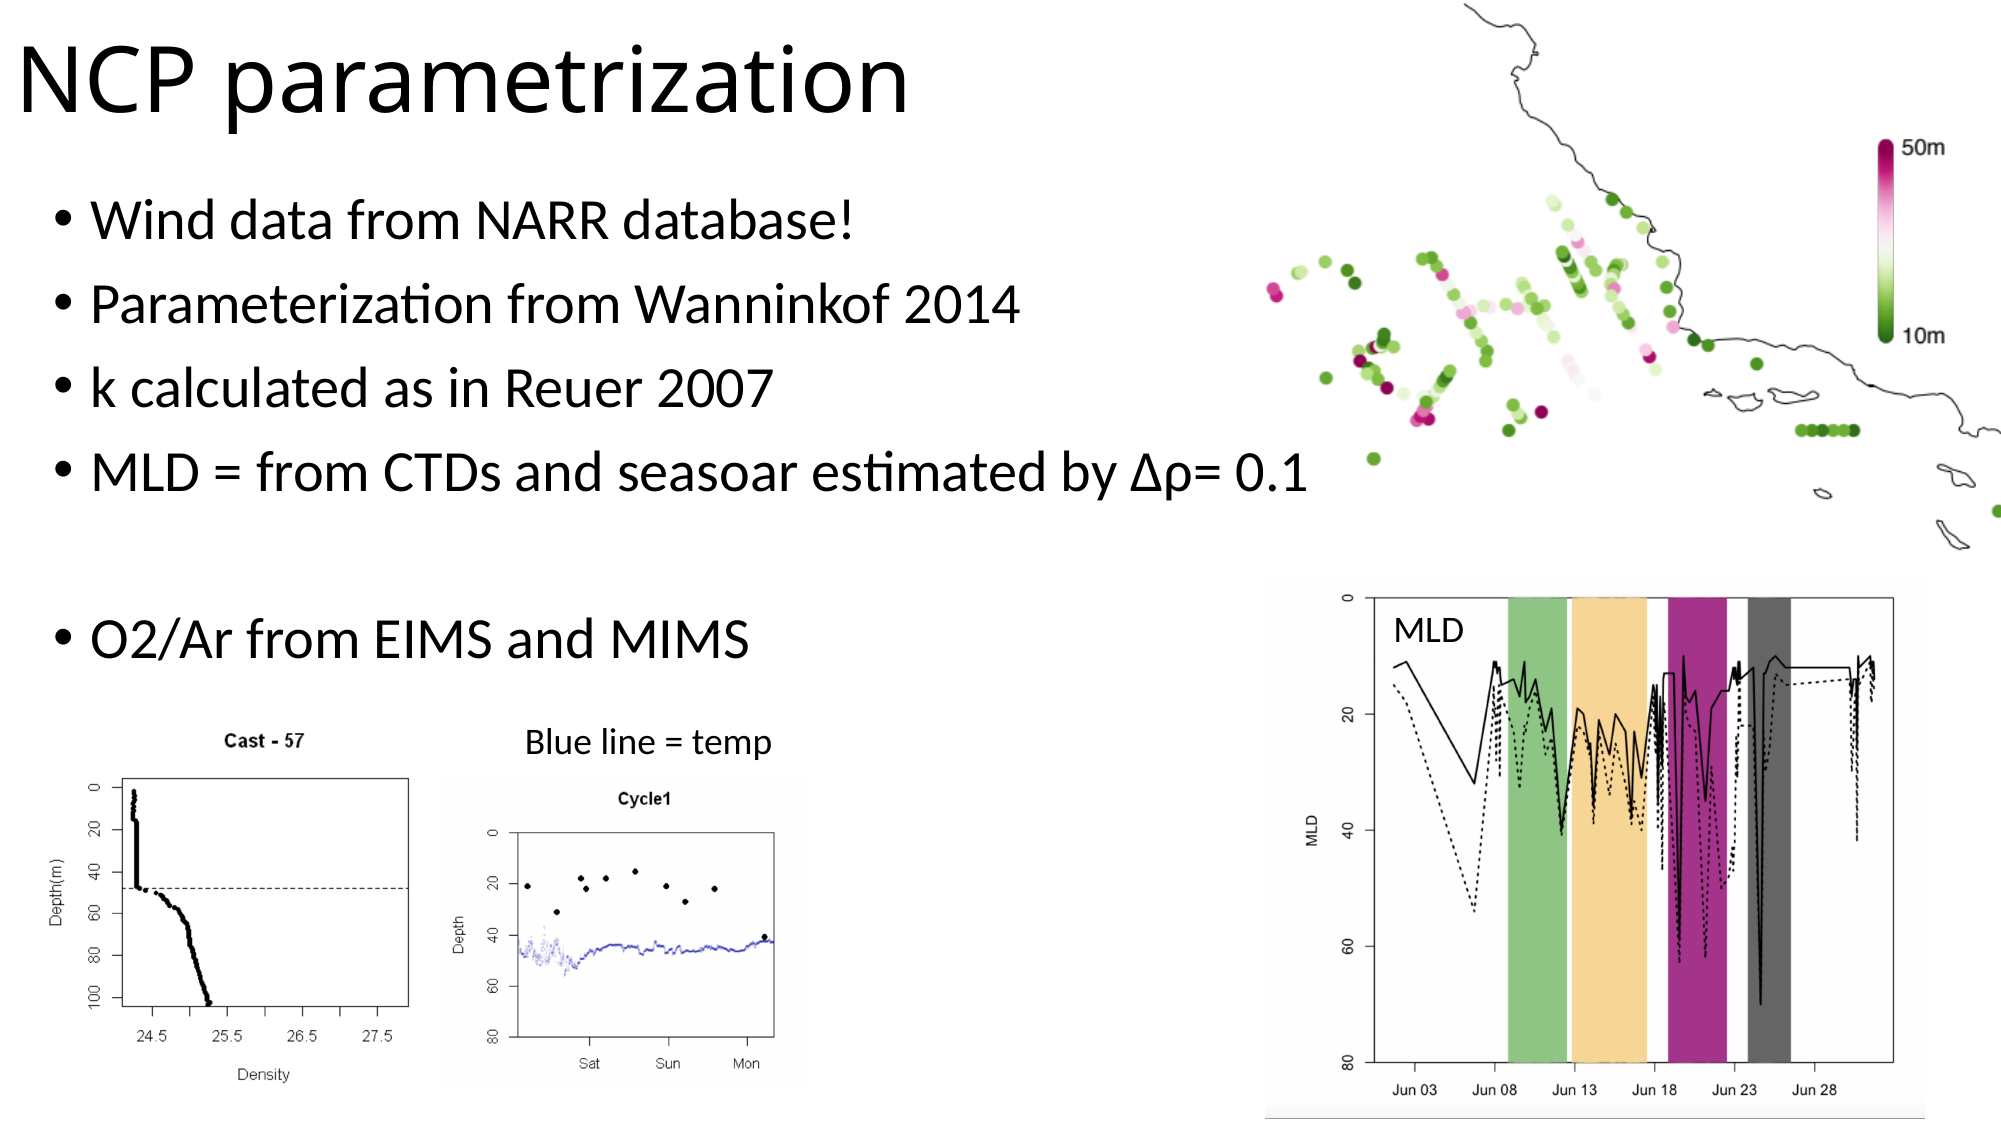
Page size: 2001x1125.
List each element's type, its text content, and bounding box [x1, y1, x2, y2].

list Wind data from NARR database! Parameterization from Wanninkof 2014 k calculated as in Reuer 2007 MLD = from CTDs and seasoar estimated by ∆ρ= 0.1 O2/Ar from EIMS and MIMS [38, 181, 1265, 896]
picture [2, 695, 812, 1092]
text_box Blue line = temp [509, 709, 788, 770]
picture [1133, 0, 2000, 1120]
title NCP parametrization [0, 0, 1133, 167]
